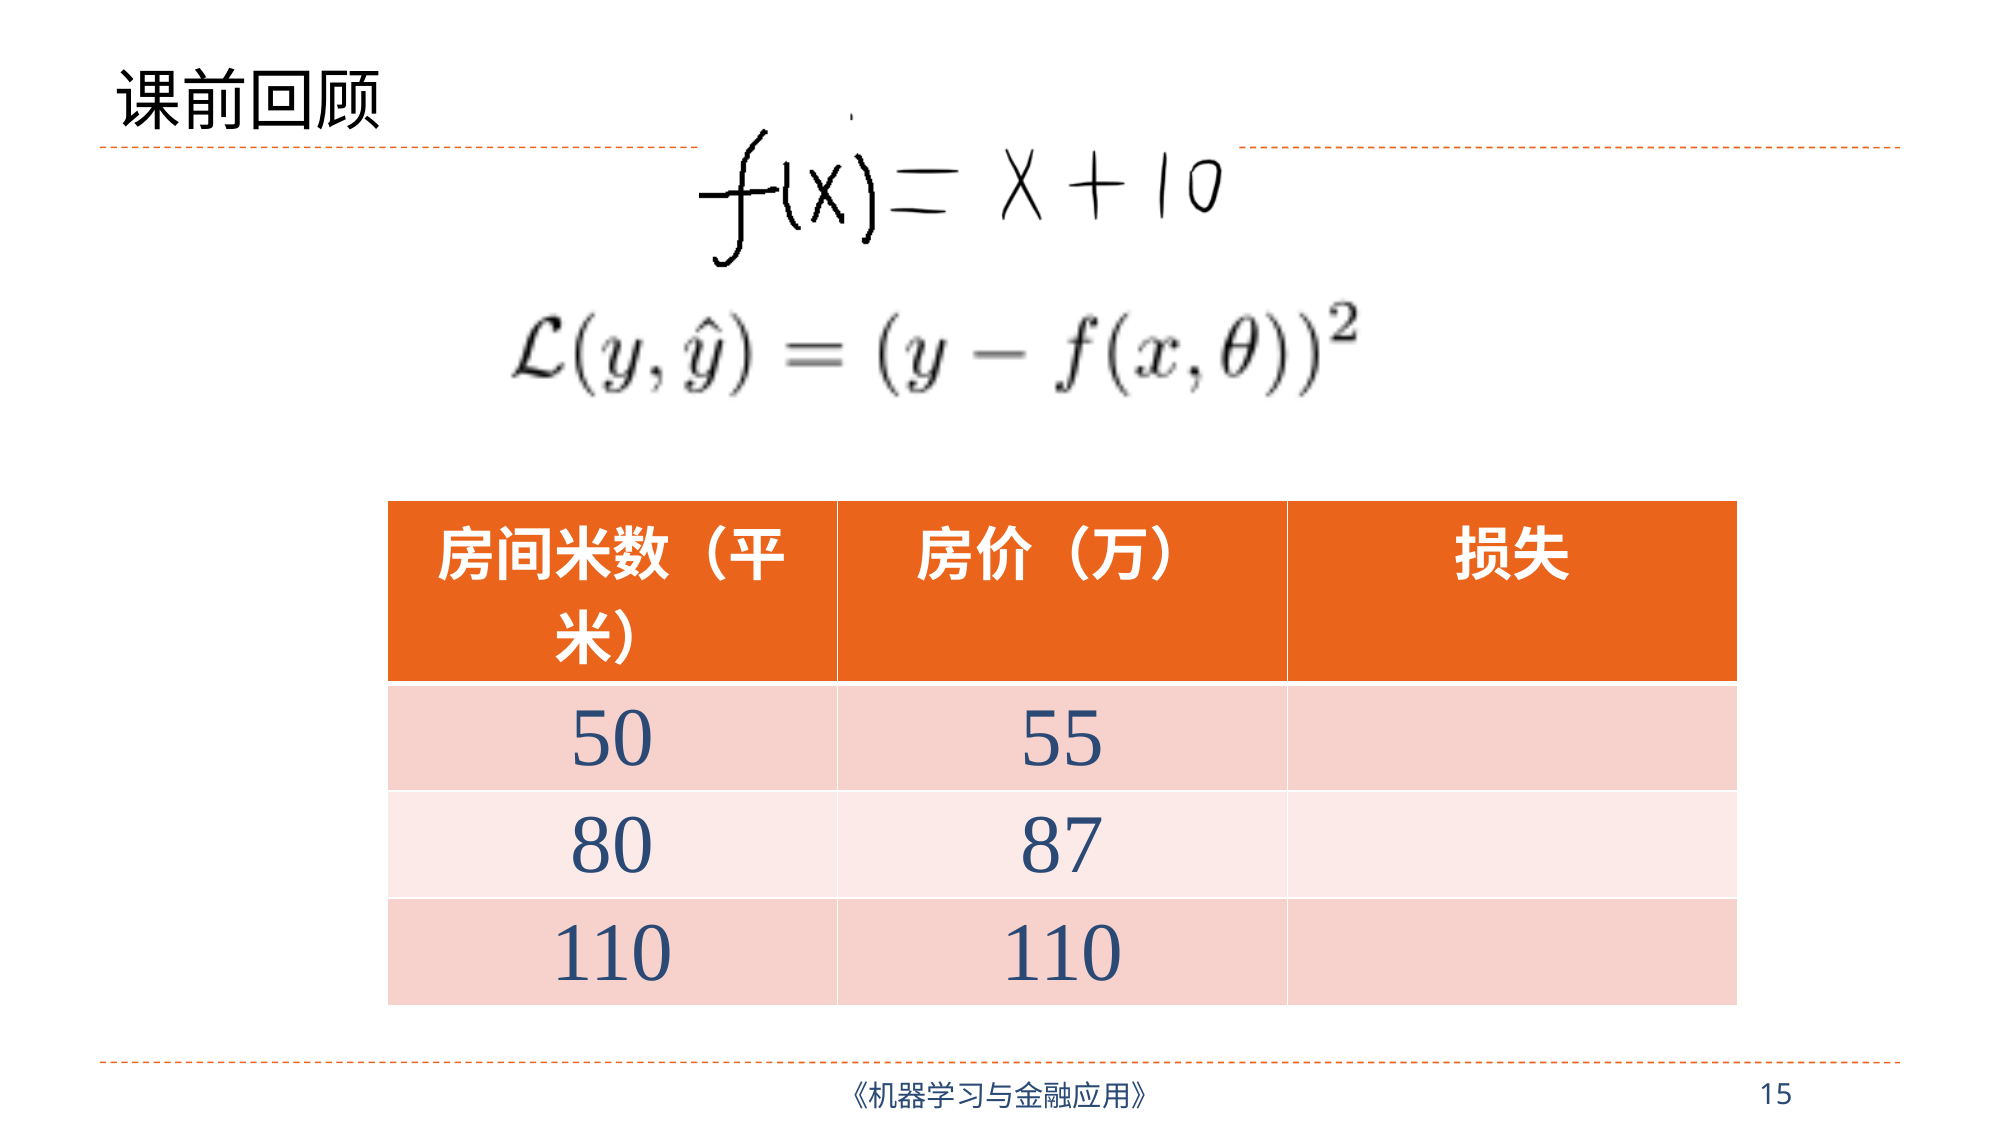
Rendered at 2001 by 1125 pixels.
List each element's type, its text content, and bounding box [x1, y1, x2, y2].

table_cell 110 [388, 899, 837, 1005]
table_header 损失 [1288, 501, 1737, 681]
table_cell 55 [838, 686, 1287, 790]
table_cell 50 [388, 686, 837, 790]
title 课前回顾 [99, 24, 1900, 146]
table_cell [1288, 899, 1737, 1005]
table_cell 80 [388, 792, 837, 897]
table_header 房间米数（平米） [388, 501, 837, 681]
table_cell 87 [838, 792, 1287, 897]
table_cell [1288, 686, 1737, 790]
table_cell 110 [838, 899, 1287, 1005]
picture [487, 109, 1426, 443]
table_header 房价（万） [838, 501, 1287, 681]
table_cell [1288, 792, 1737, 897]
